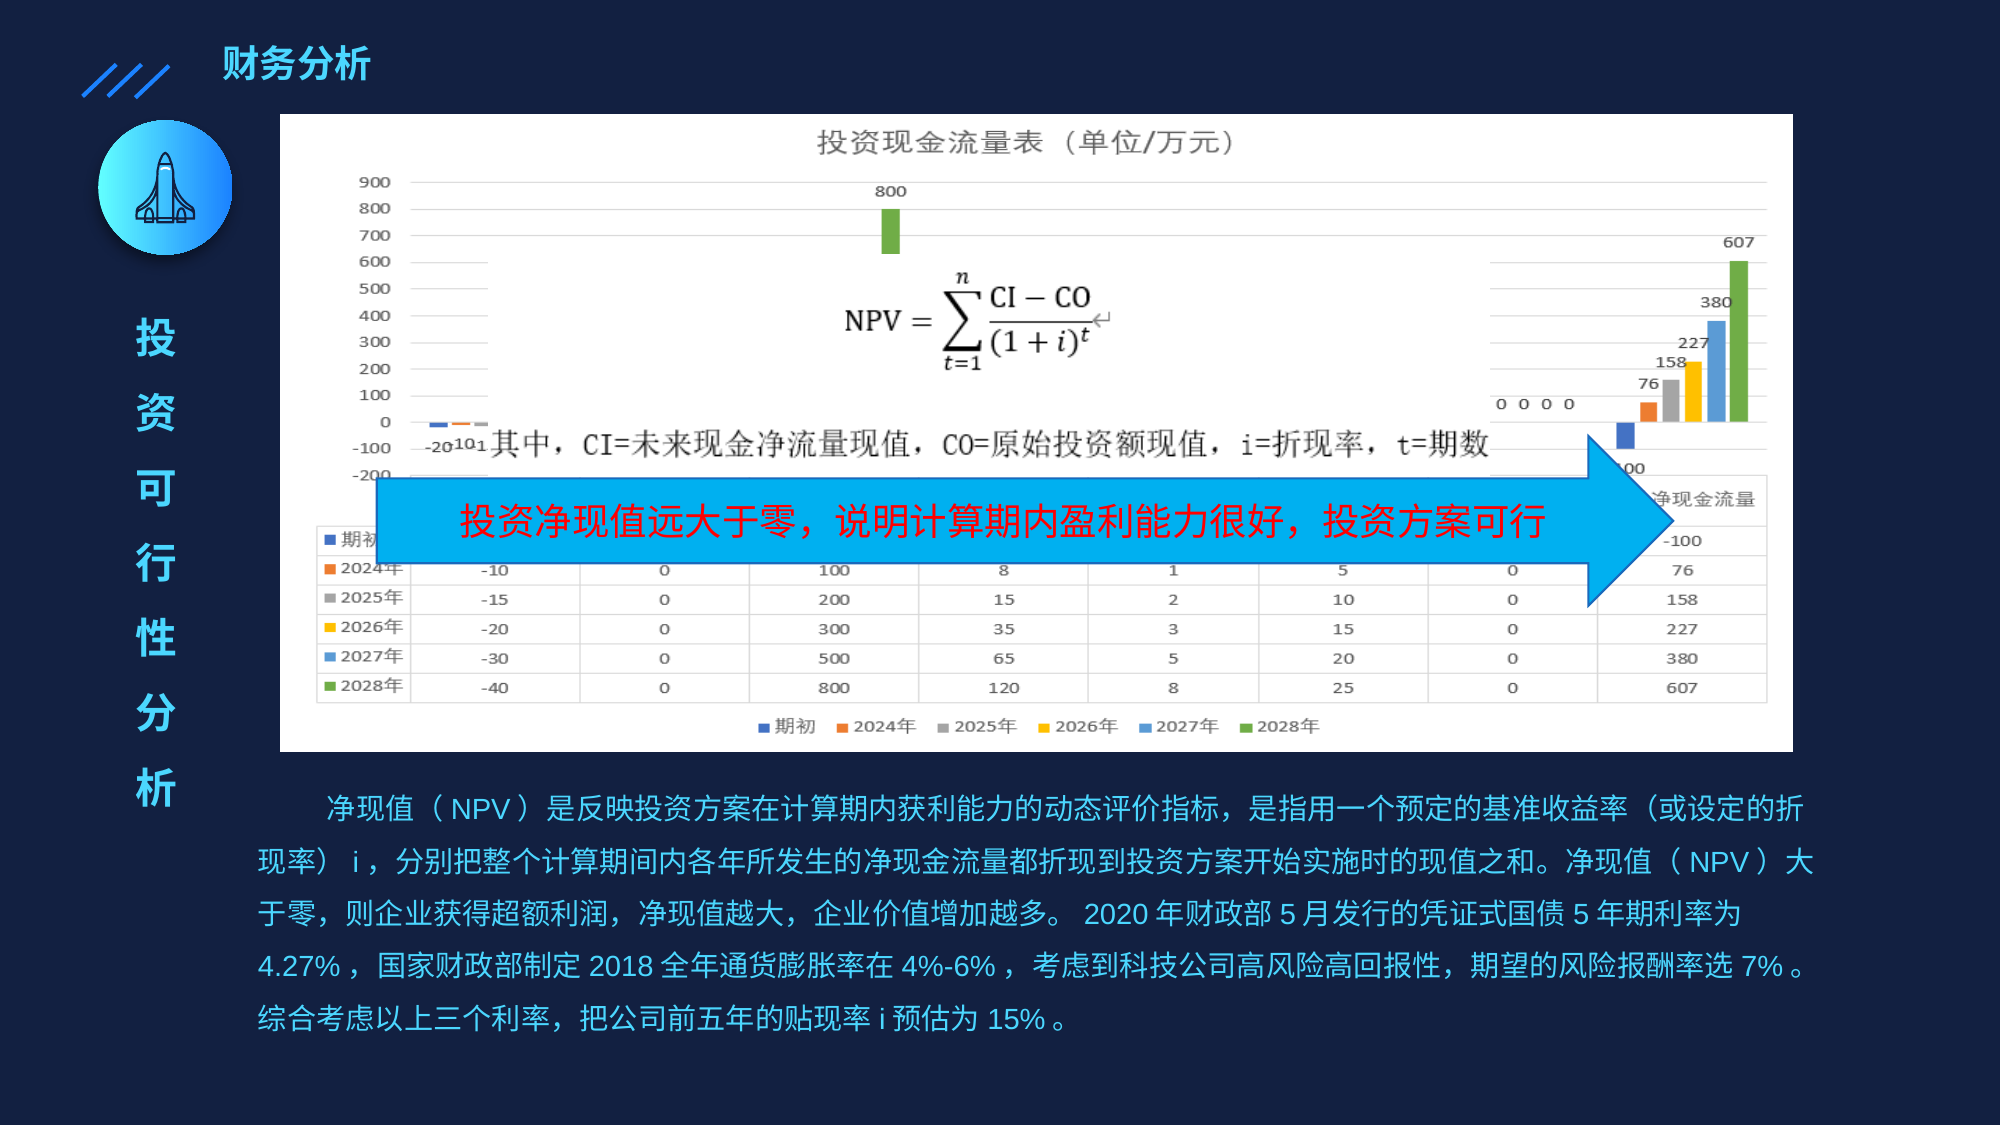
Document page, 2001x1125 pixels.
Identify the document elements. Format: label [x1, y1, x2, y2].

text_box [98, 120, 233, 255]
picture [280, 114, 1793, 752]
text_box [62, 33, 767, 94]
text_box [135, 361, 1823, 956]
text_box [376, 254, 1674, 606]
